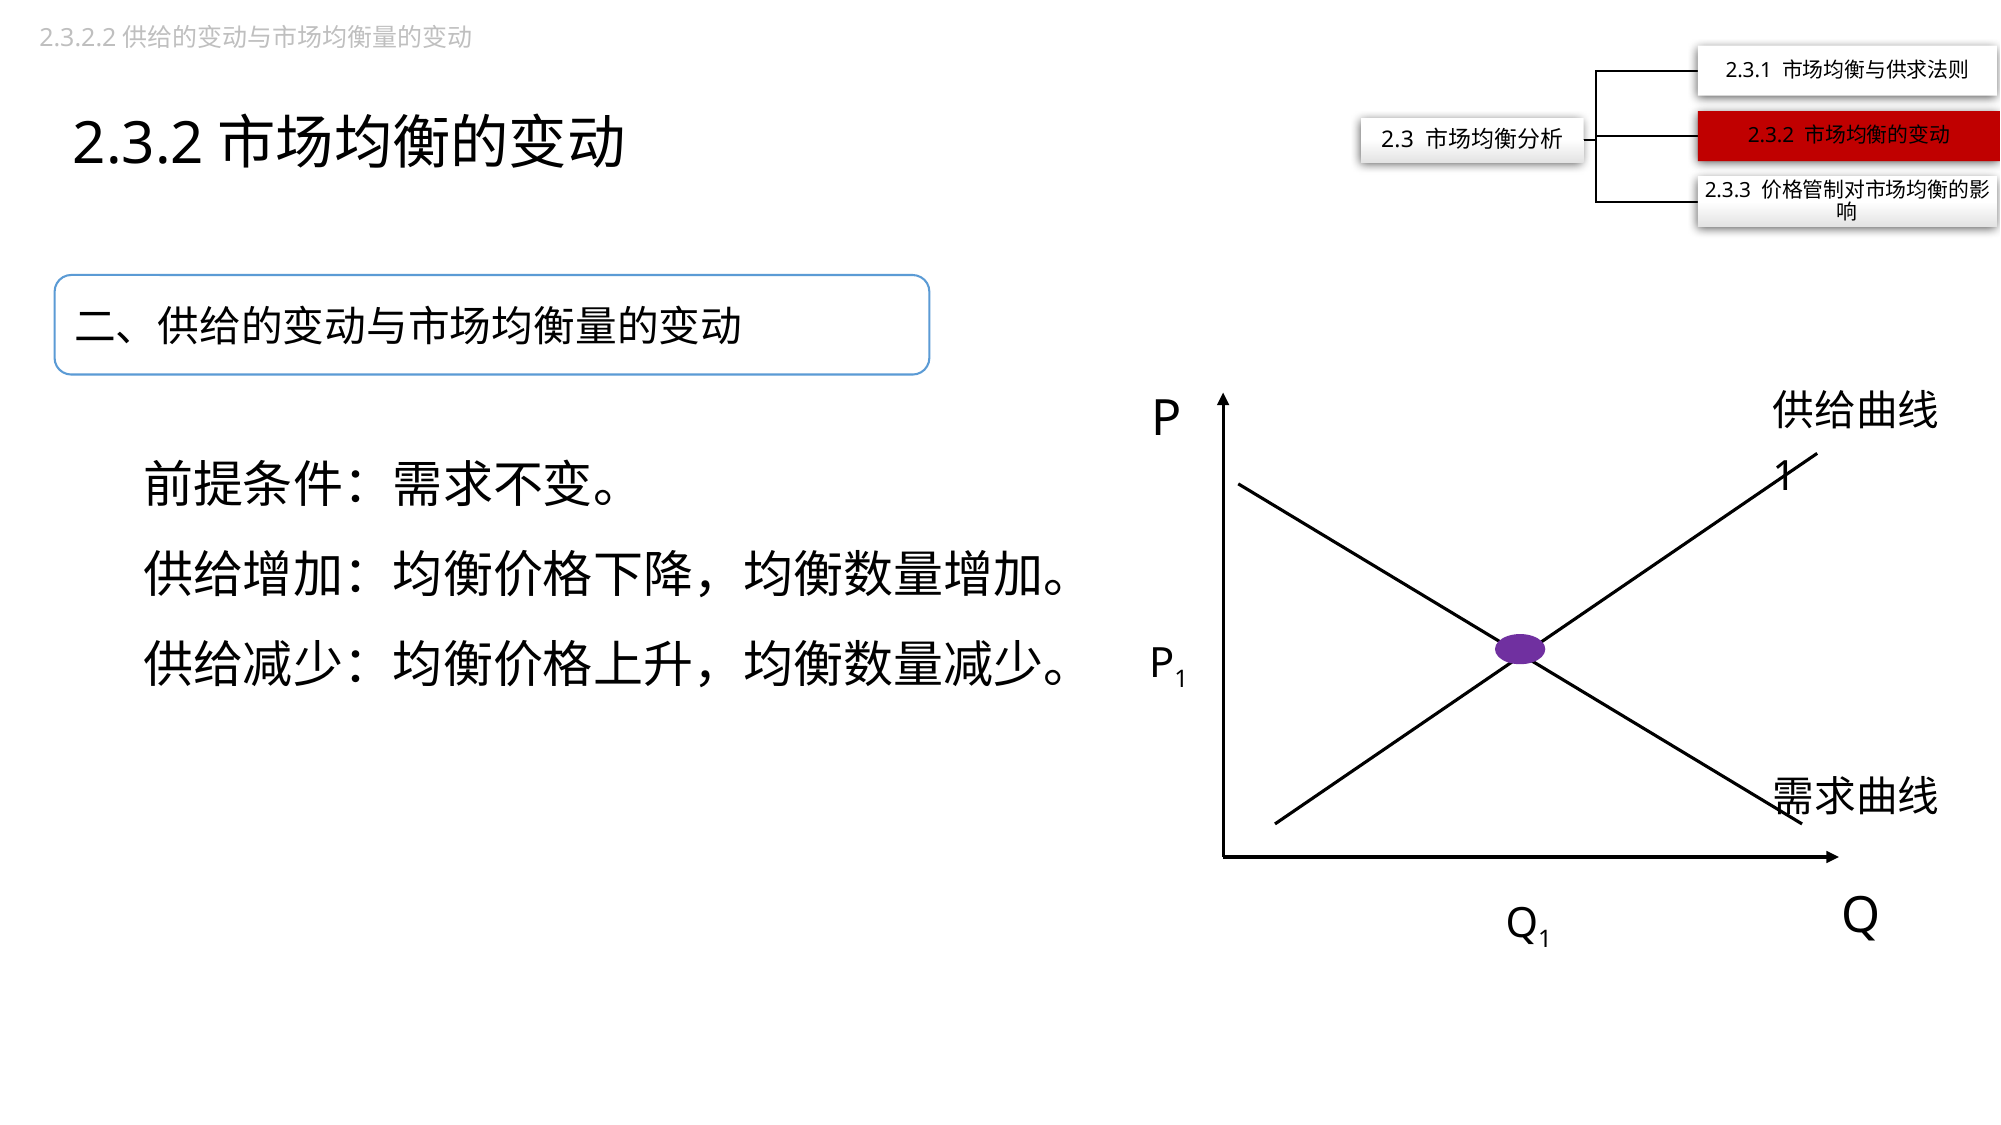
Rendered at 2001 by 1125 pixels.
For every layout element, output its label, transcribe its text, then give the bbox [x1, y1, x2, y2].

text_box 二、供给的变动与市场均衡量的变动 [53, 273, 931, 376]
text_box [1238, 483, 1803, 824]
text_box 供给曲线1 [1757, 361, 1982, 506]
text_box Q [1826, 856, 1913, 950]
text_box 2.3.2市场均衡的变动 [54, 95, 1339, 184]
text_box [1339, 0, 2000, 303]
text_box 需求曲线 [1757, 747, 1982, 828]
text_box 前提条件：需求不变。 供给增加：均衡价格下降，均衡数量增加。供给减少：均衡价格上升，均衡数量减少。 [128, 414, 1075, 700]
text_box 2.3.2.2供给的变动与市场均衡量的变动 [24, 14, 488, 59]
text_box Q1 [1490, 871, 1577, 960]
text_box P [1136, 359, 1209, 453]
text_box P1 [1134, 610, 1209, 700]
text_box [1274, 453, 1818, 824]
